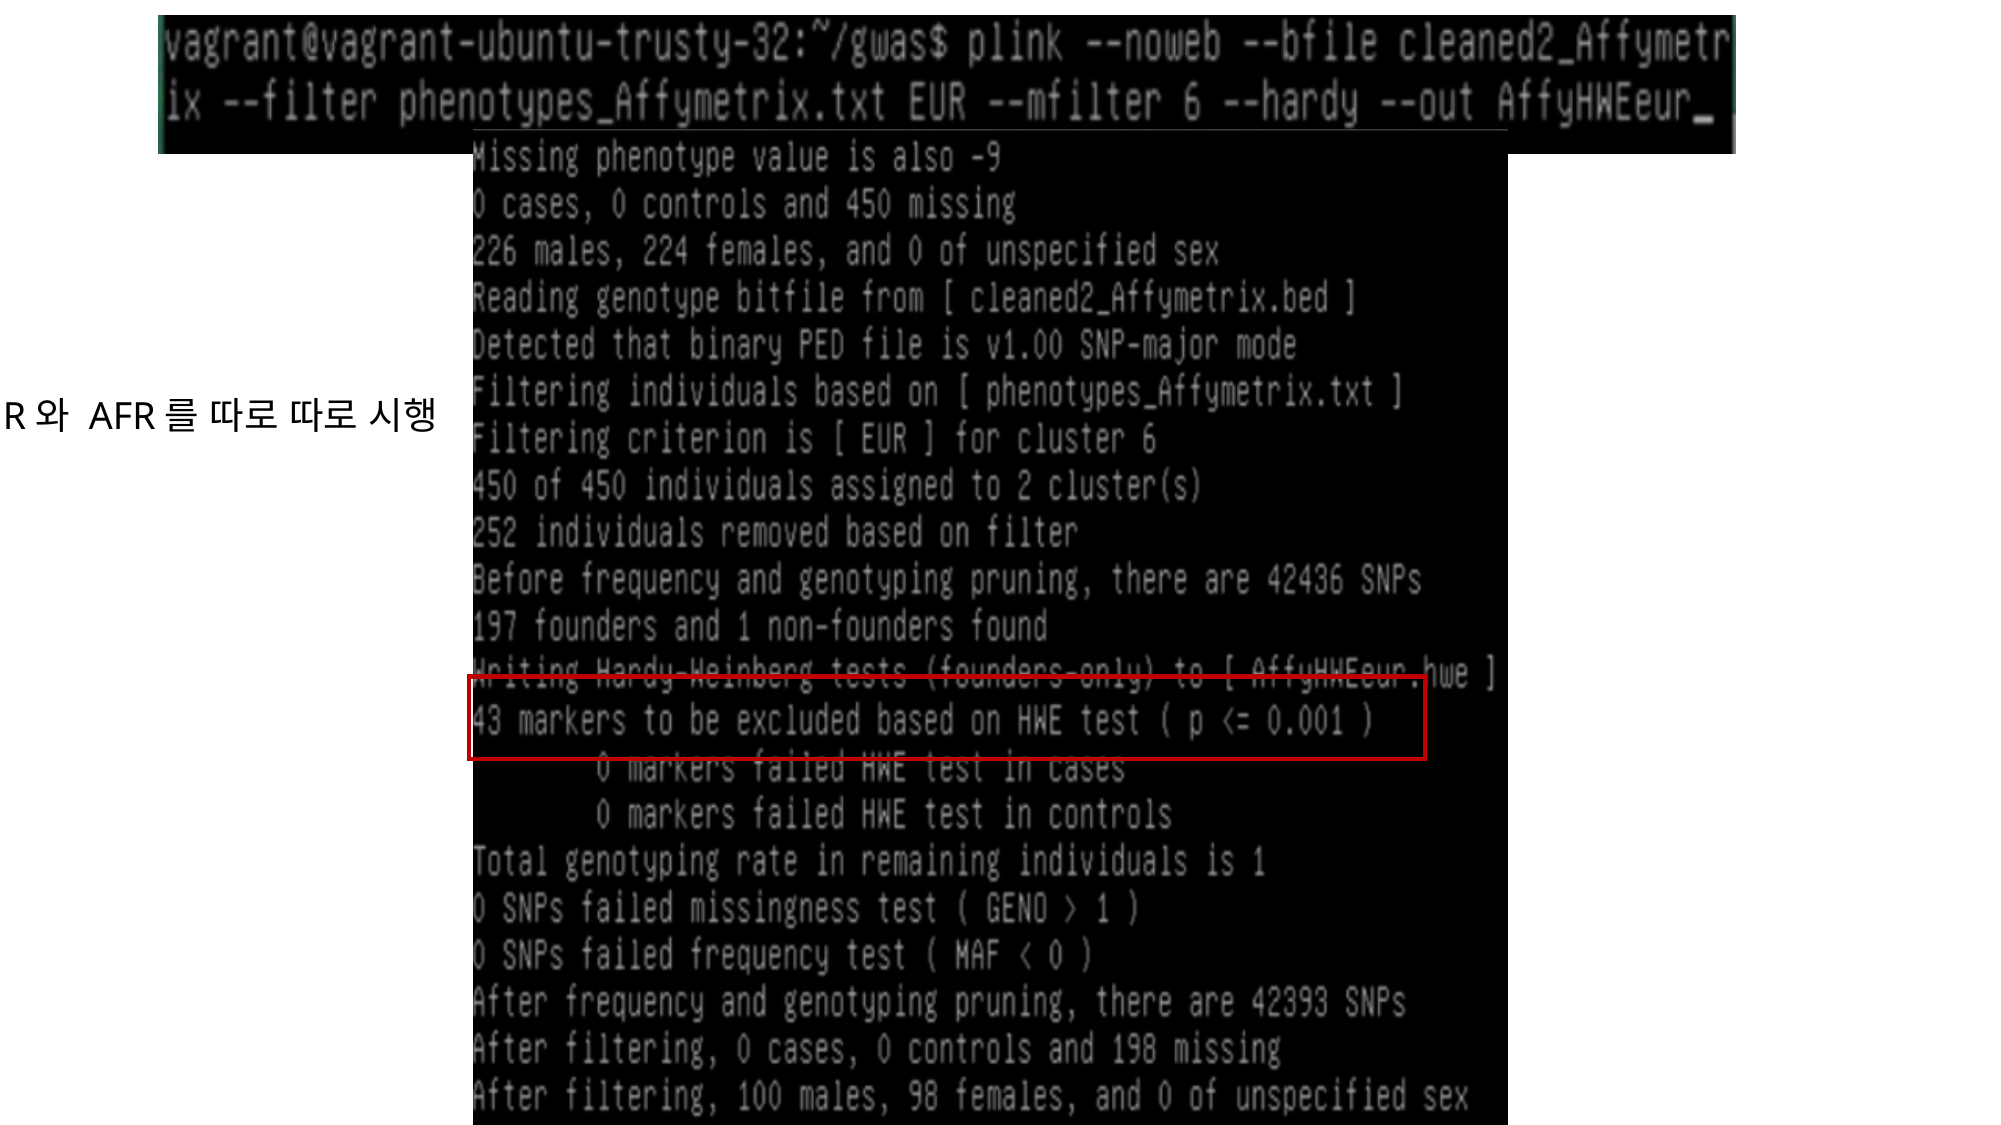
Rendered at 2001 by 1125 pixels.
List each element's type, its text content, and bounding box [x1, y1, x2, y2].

text_box EUR와 AFR를 따로 따로 시행 [0, 384, 473, 445]
picture [158, 15, 1736, 1125]
text_box [468, 675, 473, 760]
